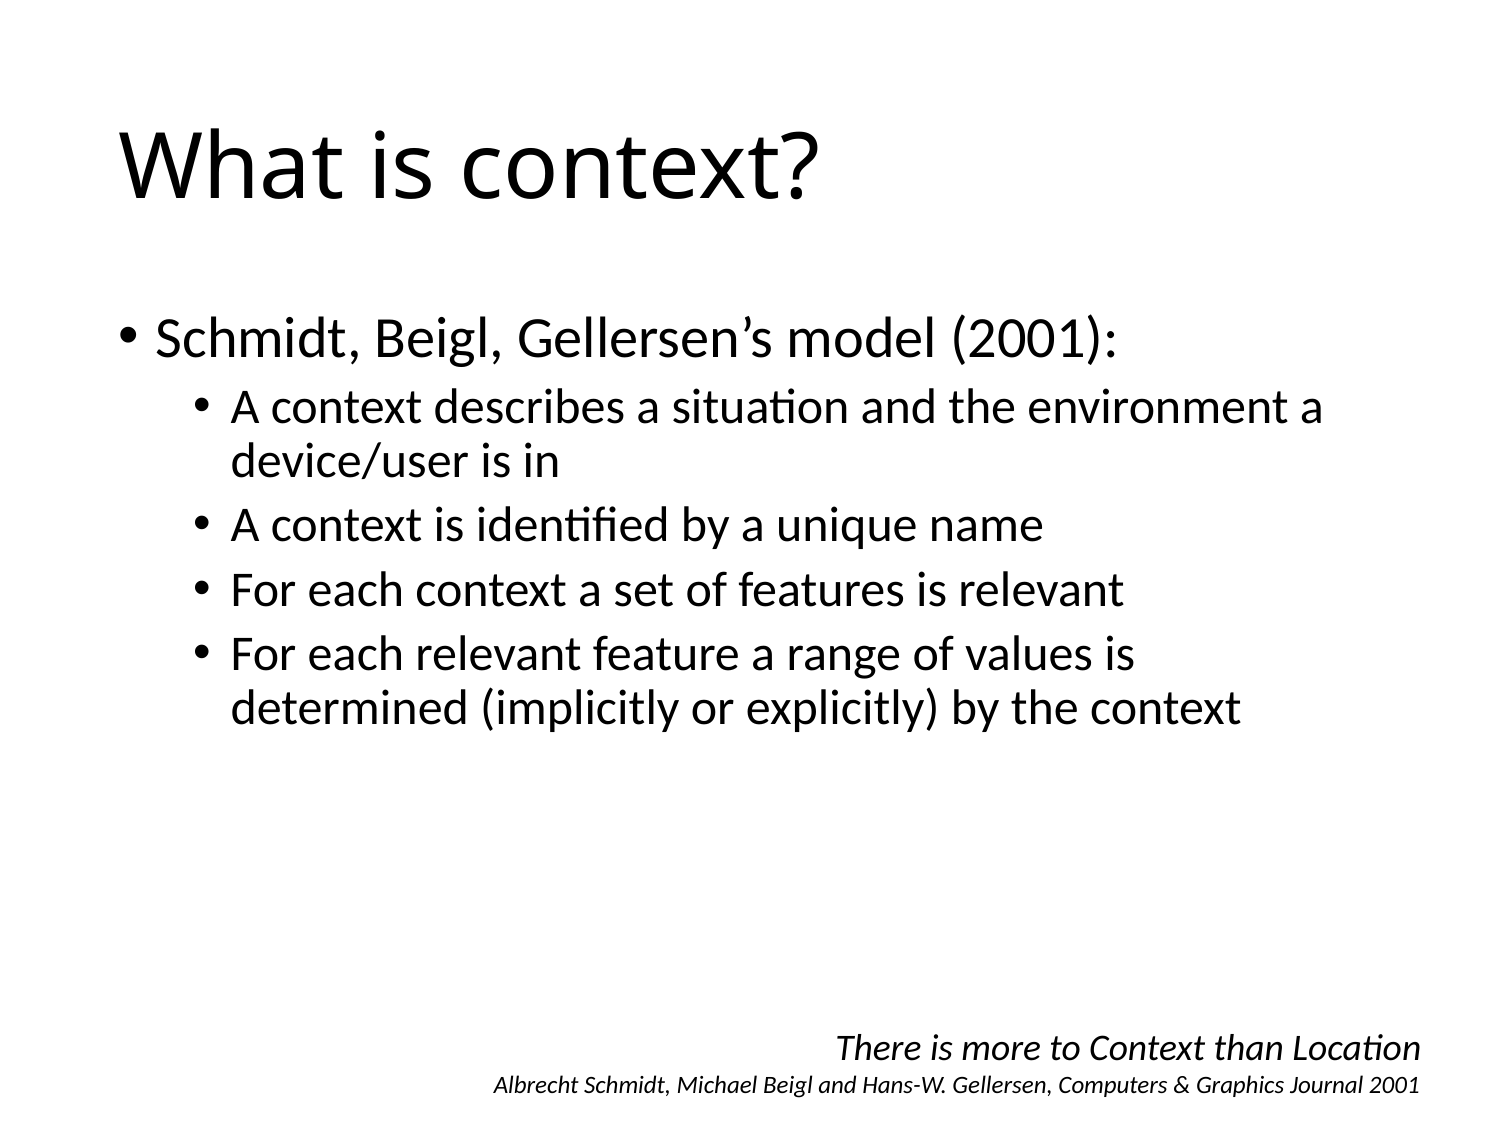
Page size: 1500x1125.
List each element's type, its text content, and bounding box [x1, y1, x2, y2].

text_box There is more to Context than Location Albrecht Schmidt, Michael Beigl and Hans-W. Gellersen, Computers & Graphics Journal 2001 [415, 1015, 1437, 1106]
title What is context? [103, 59, 1397, 278]
list Schmidt, Beigl, Gellersen’s model (2001): A context describes a situation and the environment a device/user is in A context is identified by a unique name For each context a set of features is relevant For each relevant feature a range of values is determined (implicitly or explicitly) by the context [103, 299, 1397, 1014]
